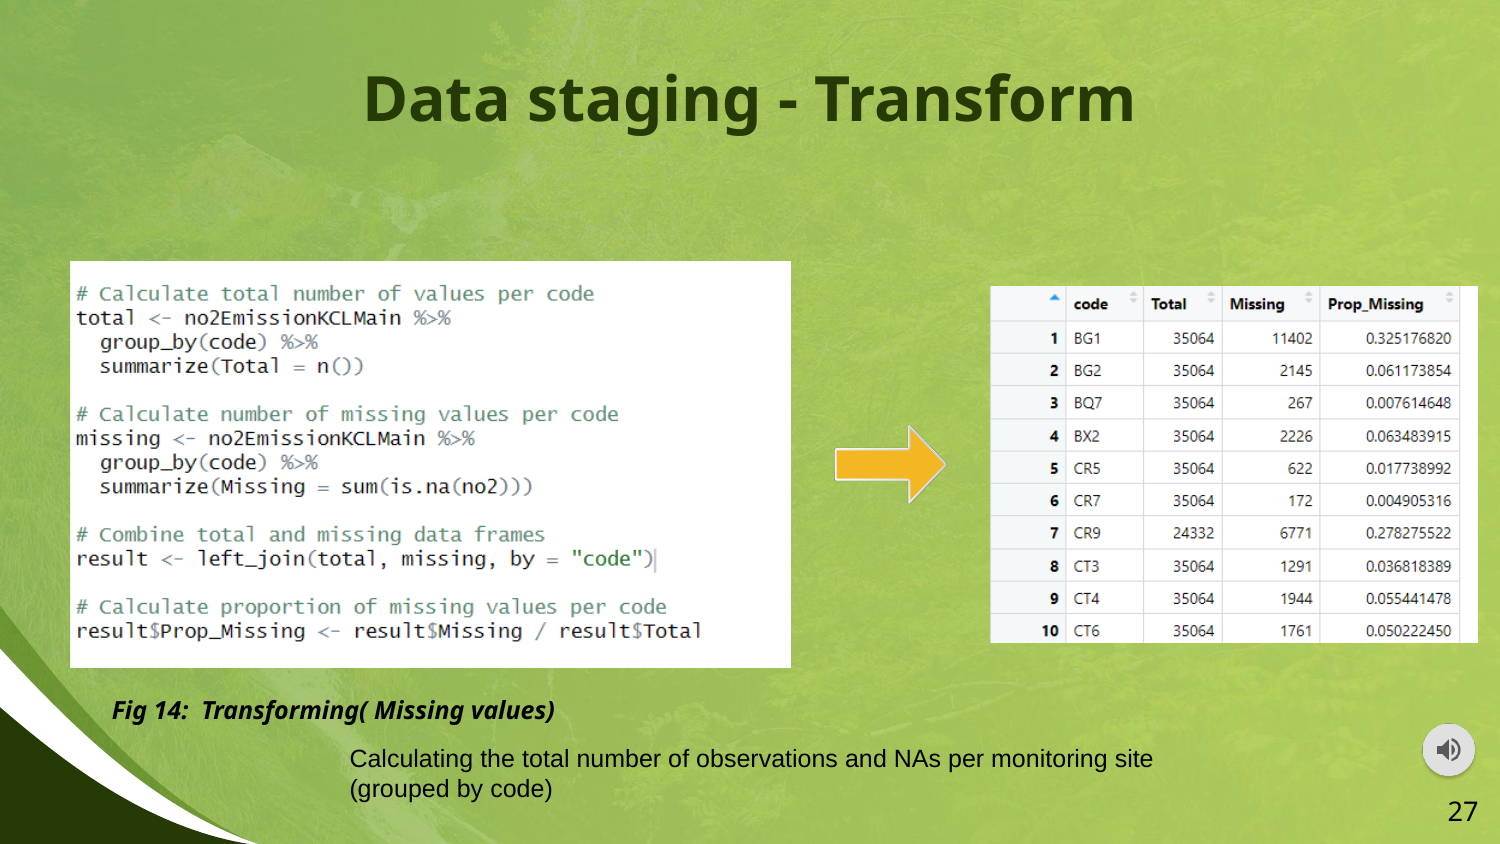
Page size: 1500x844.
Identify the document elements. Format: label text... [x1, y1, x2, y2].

text_box Calculating the total number of observations and NAs per monitoring site (grouped by code) [334, 727, 1186, 818]
title Data staging - Transform [117, 43, 1383, 138]
picture [0, 0, 1500, 844]
slide_number ‹#› [1403, 779, 1494, 844]
text_box Fig 14: Transforming( Missing values) [84, 679, 578, 740]
